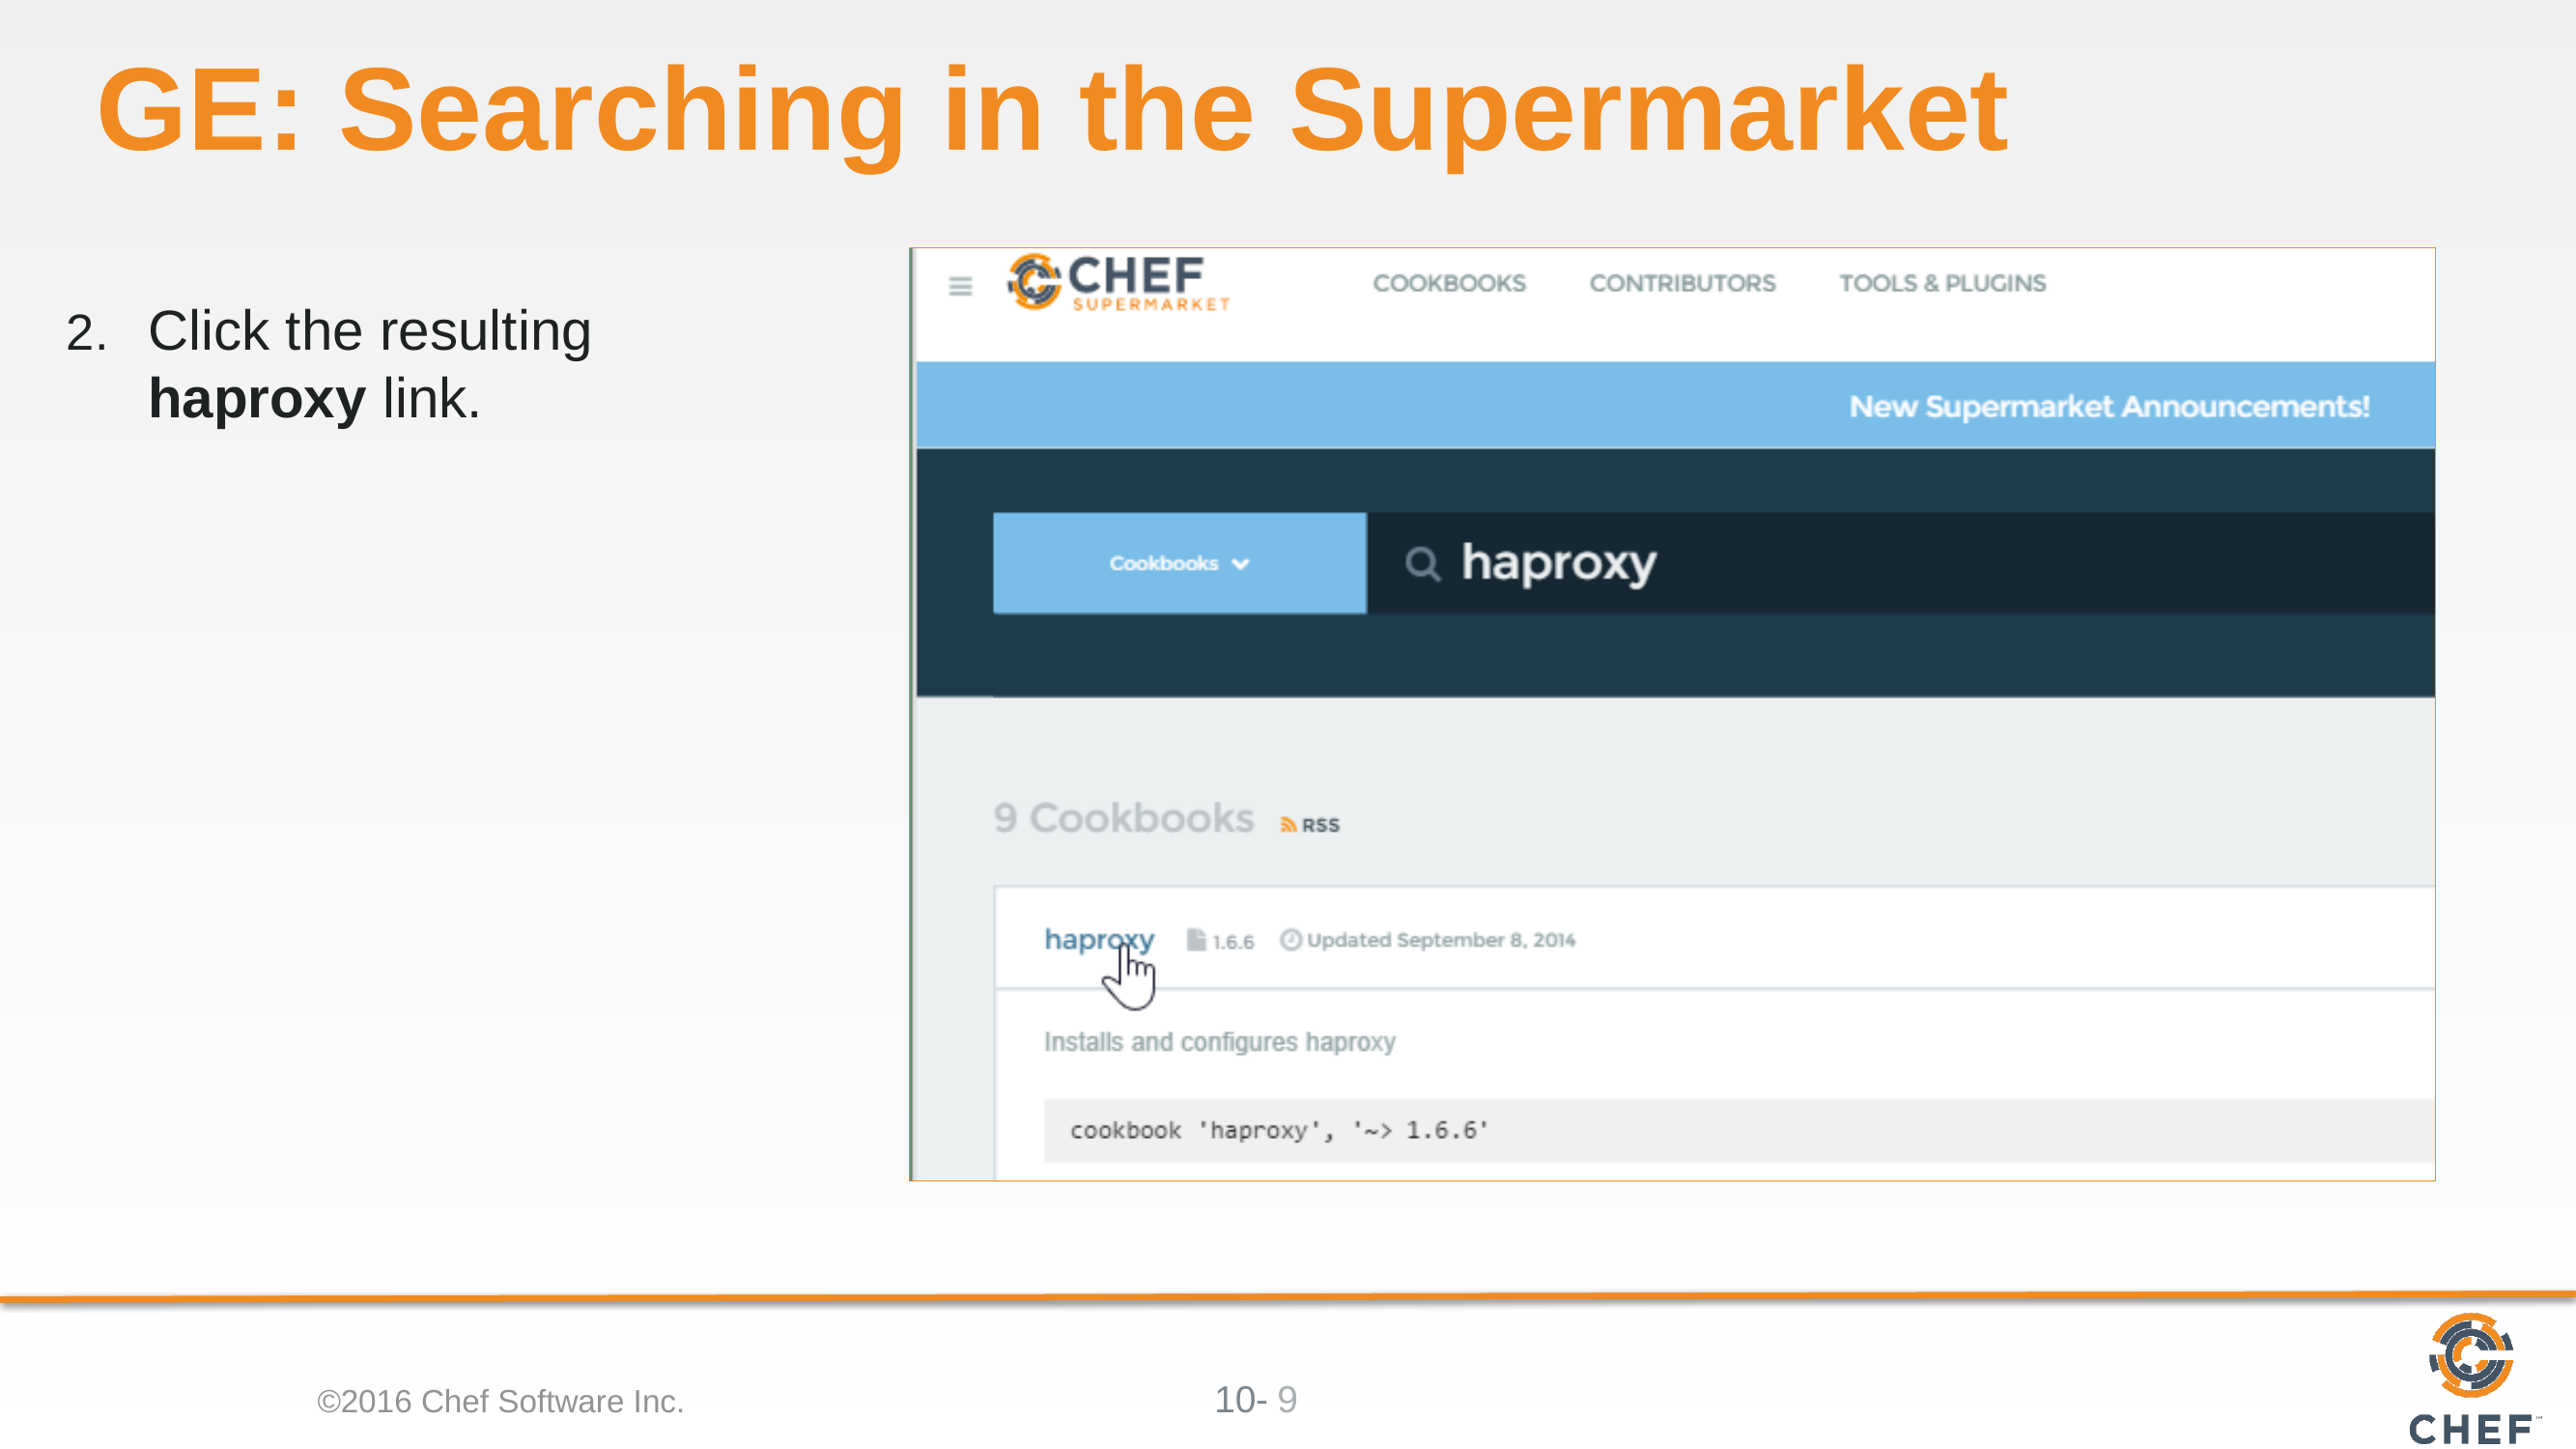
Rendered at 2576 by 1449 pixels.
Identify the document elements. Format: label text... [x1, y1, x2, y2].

title GE: Searching in the Supermarket [96, 48, 2463, 180]
picture [908, 247, 2436, 1182]
list Click the resulting haproxy link. [17, 294, 834, 715]
footer ©2016 Chef Software Inc. [51, 1359, 952, 1440]
picture [2399, 1297, 2550, 1449]
slide_number 9 [998, 1359, 1578, 1437]
